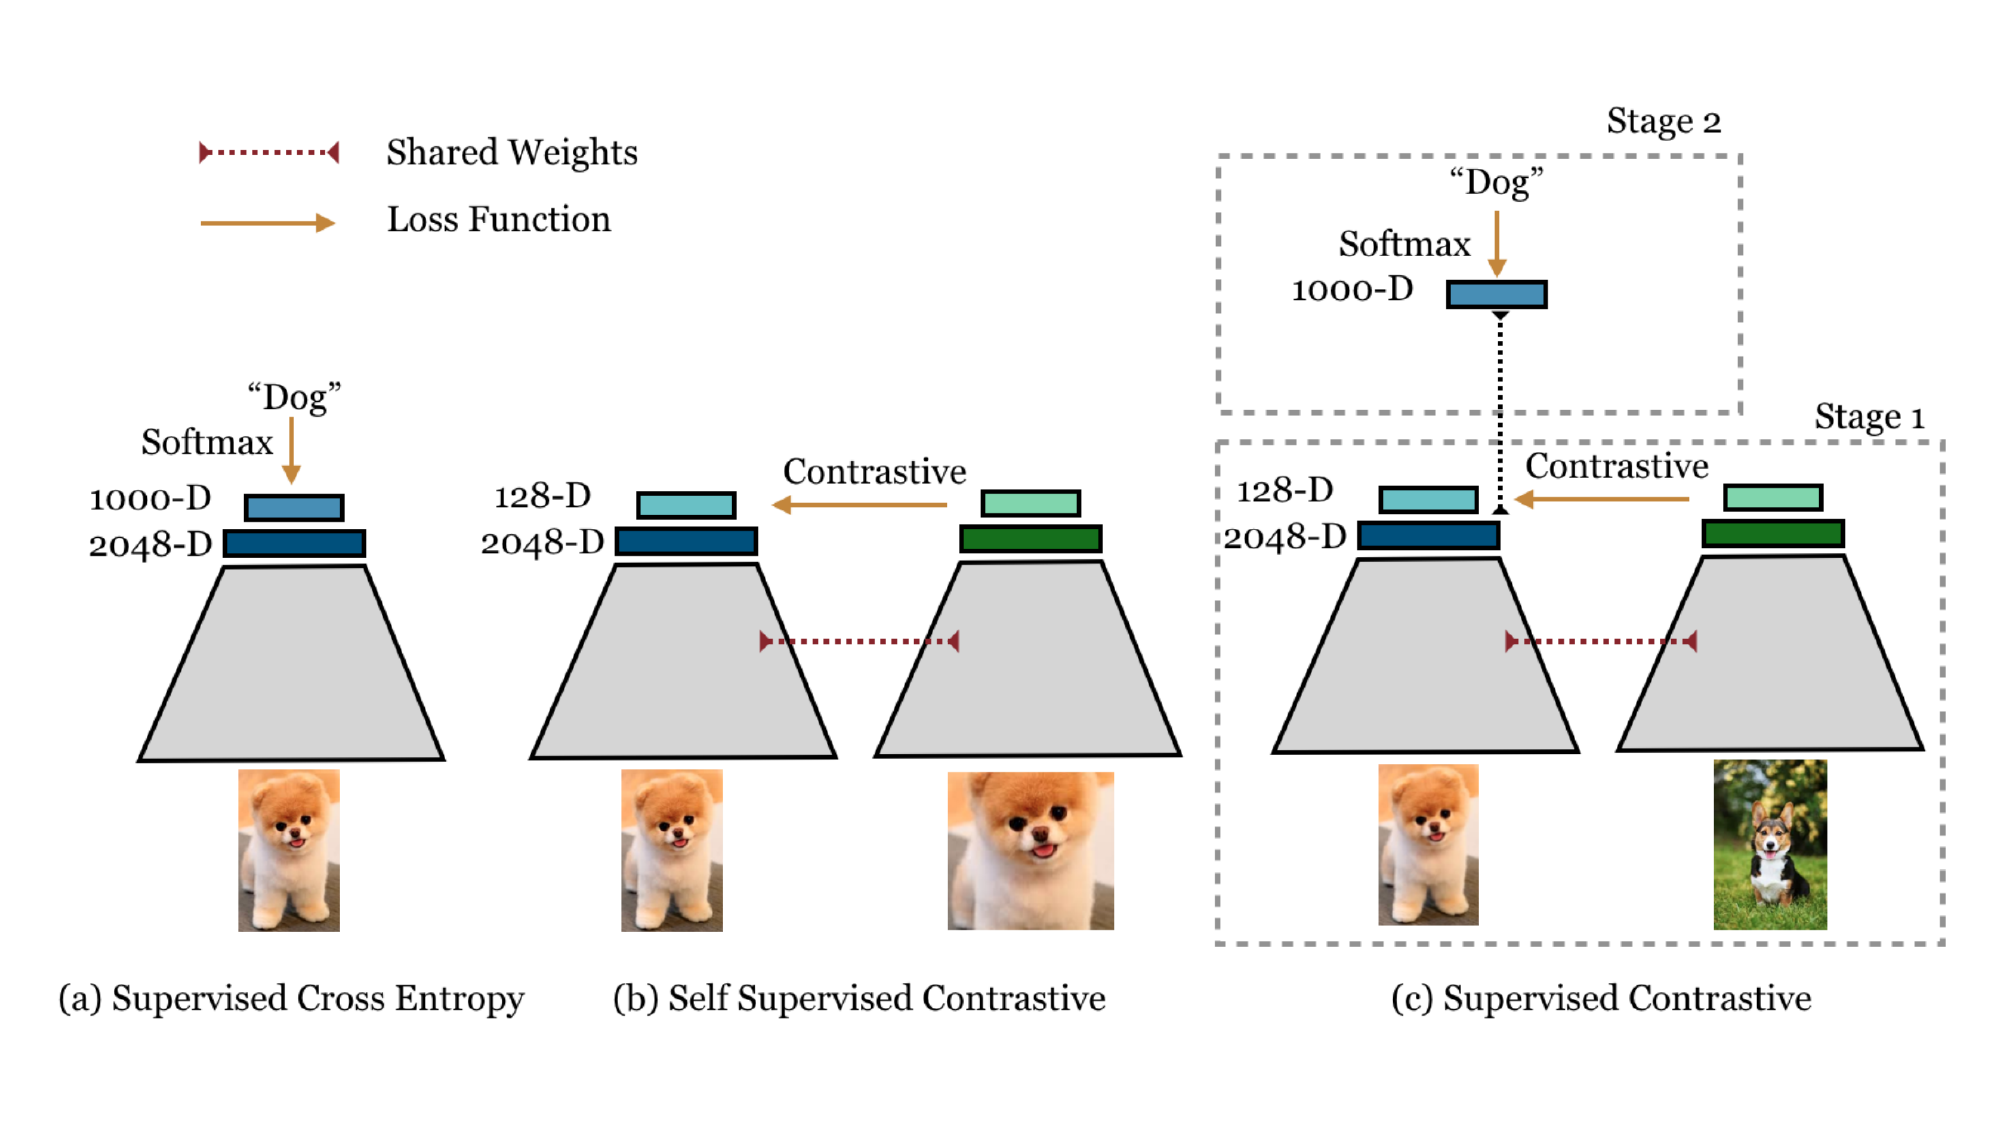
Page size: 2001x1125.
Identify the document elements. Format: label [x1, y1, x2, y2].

picture [28, 59, 1972, 1048]
